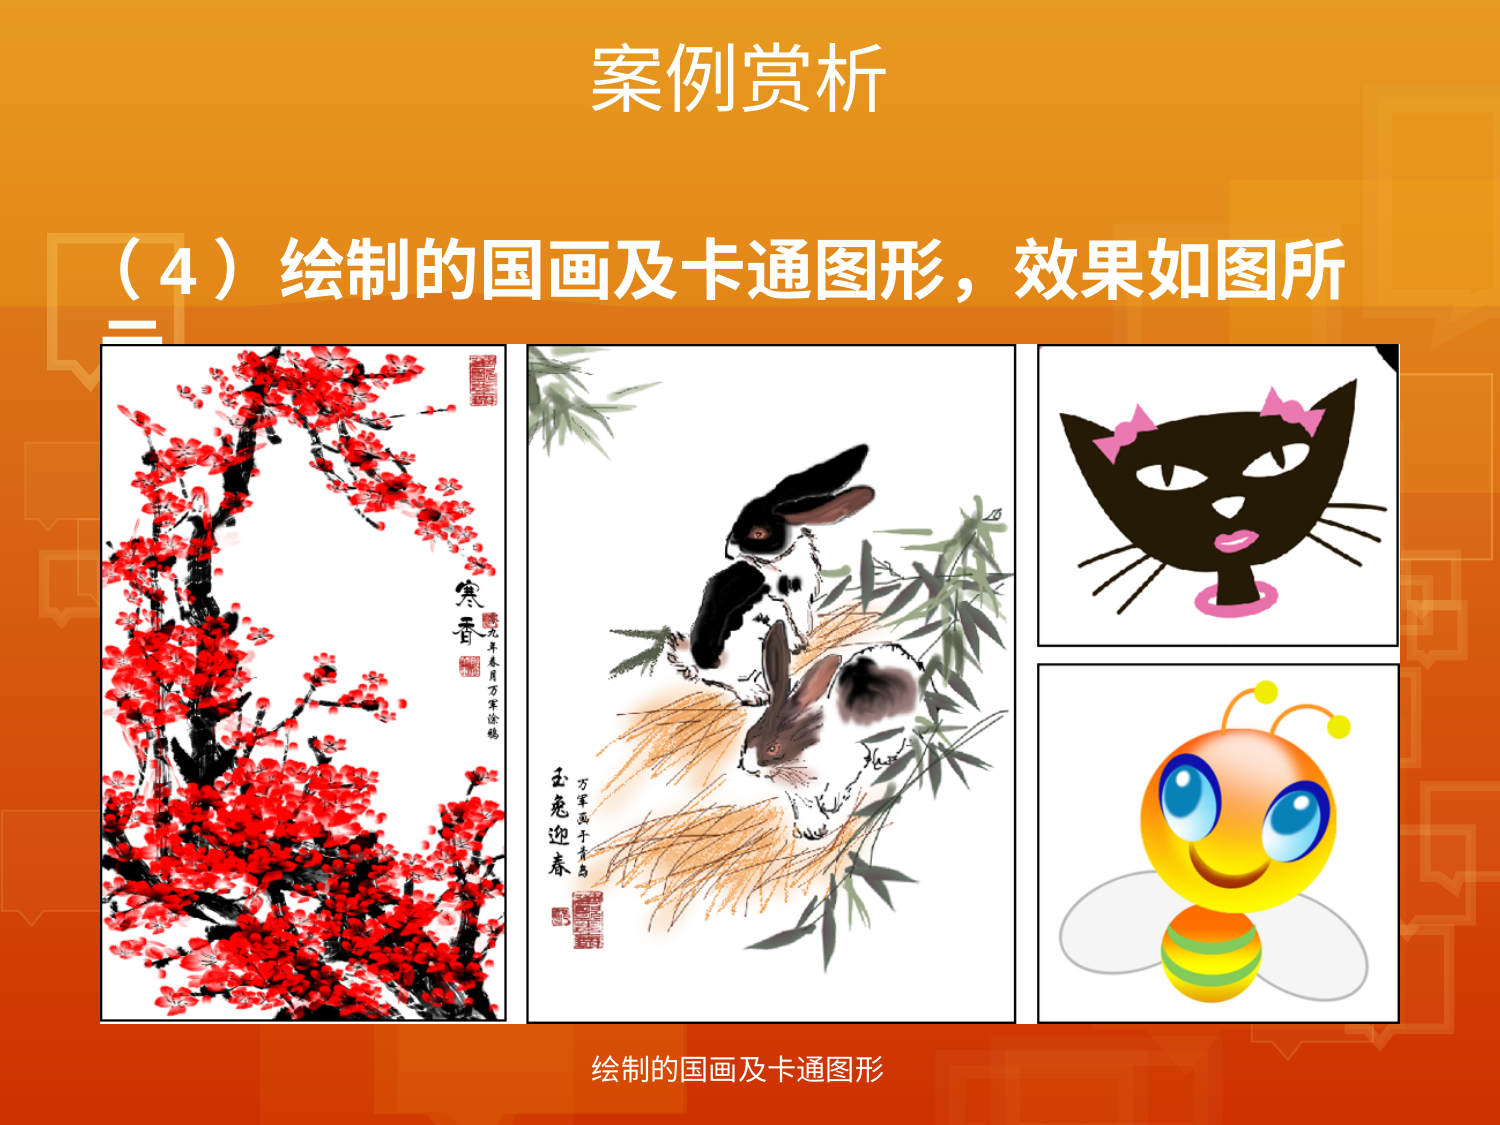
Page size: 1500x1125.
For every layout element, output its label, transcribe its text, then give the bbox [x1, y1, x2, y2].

text_box （4）绘制的国画及卡通图形，效果如图所示。 [0, 220, 1400, 327]
text_box 绘制的国画及卡通图形 [466, 1043, 1010, 1094]
text_box 案例赏析 [123, 23, 1365, 129]
picture [100, 344, 1400, 1024]
